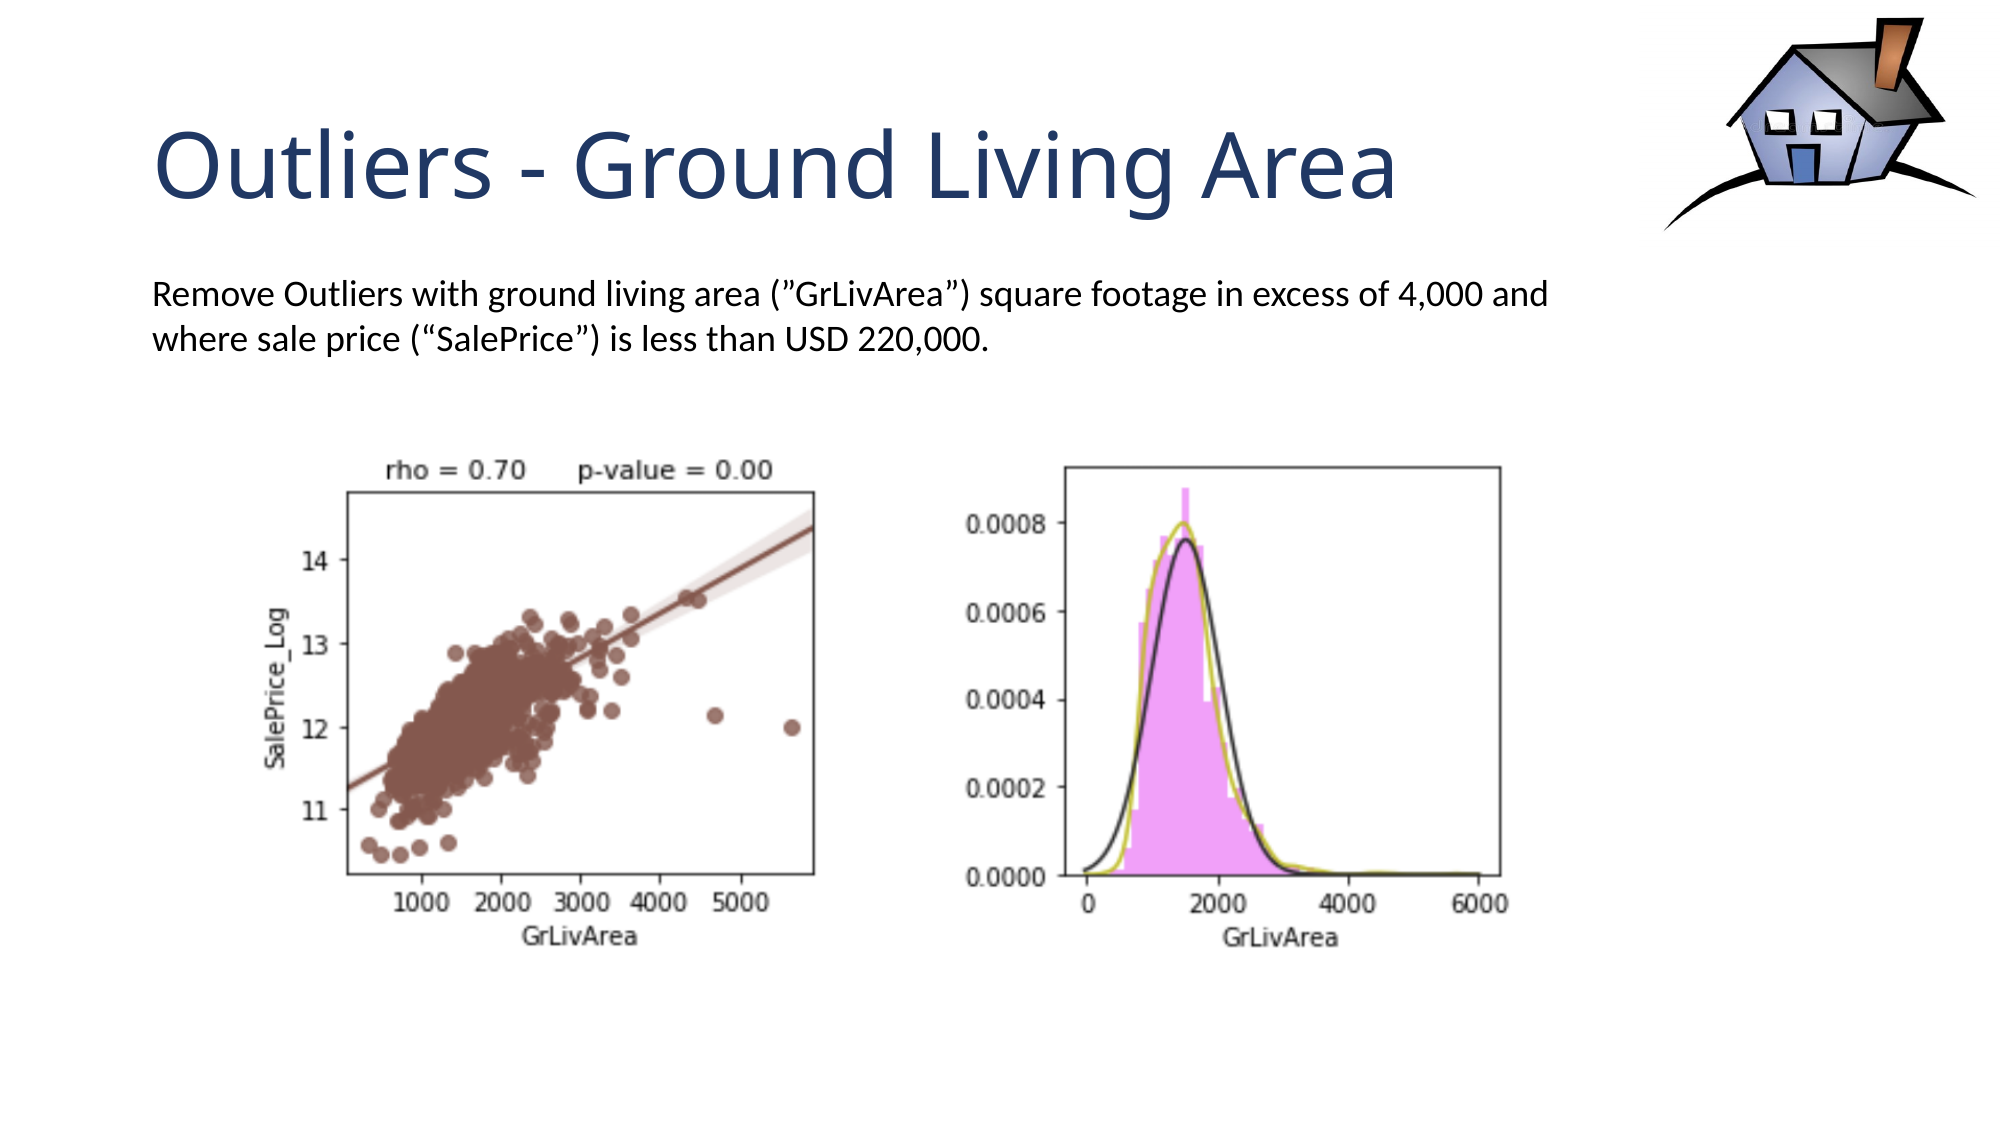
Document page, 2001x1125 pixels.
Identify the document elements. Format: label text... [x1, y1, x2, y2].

picture [951, 434, 1532, 956]
text_box Remove Outliers with ground living area (”GrLivArea”) square footage in excess of 4,000 and where sale price (“SalePrice”) is less than USD 220,000. [137, 216, 1601, 367]
picture [249, 434, 832, 954]
picture [1639, 0, 2000, 247]
title Outliers - Ground Living Area [137, 59, 1863, 278]
